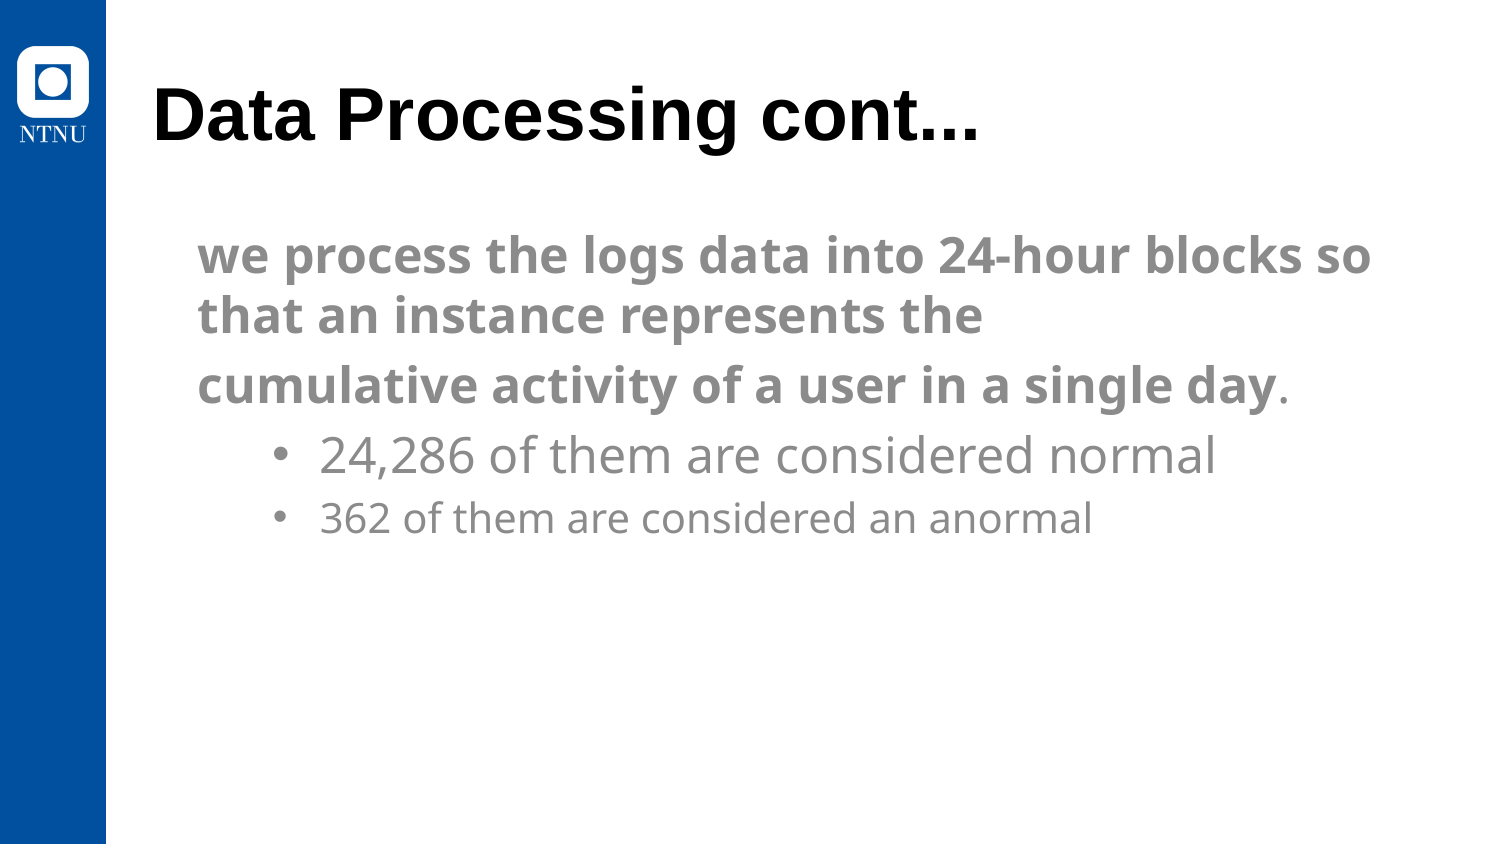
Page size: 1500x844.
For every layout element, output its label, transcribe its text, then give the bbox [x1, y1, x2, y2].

picture [0, 0, 106, 844]
subtitle we process the logs data into 24-hour blocks so that an instance represents the cumulative activity of a user in a single day. 24,286 of them are considered normal 362 of them are considered an anormal [182, 215, 1458, 802]
title Data Processing cont... [137, 58, 1413, 169]
